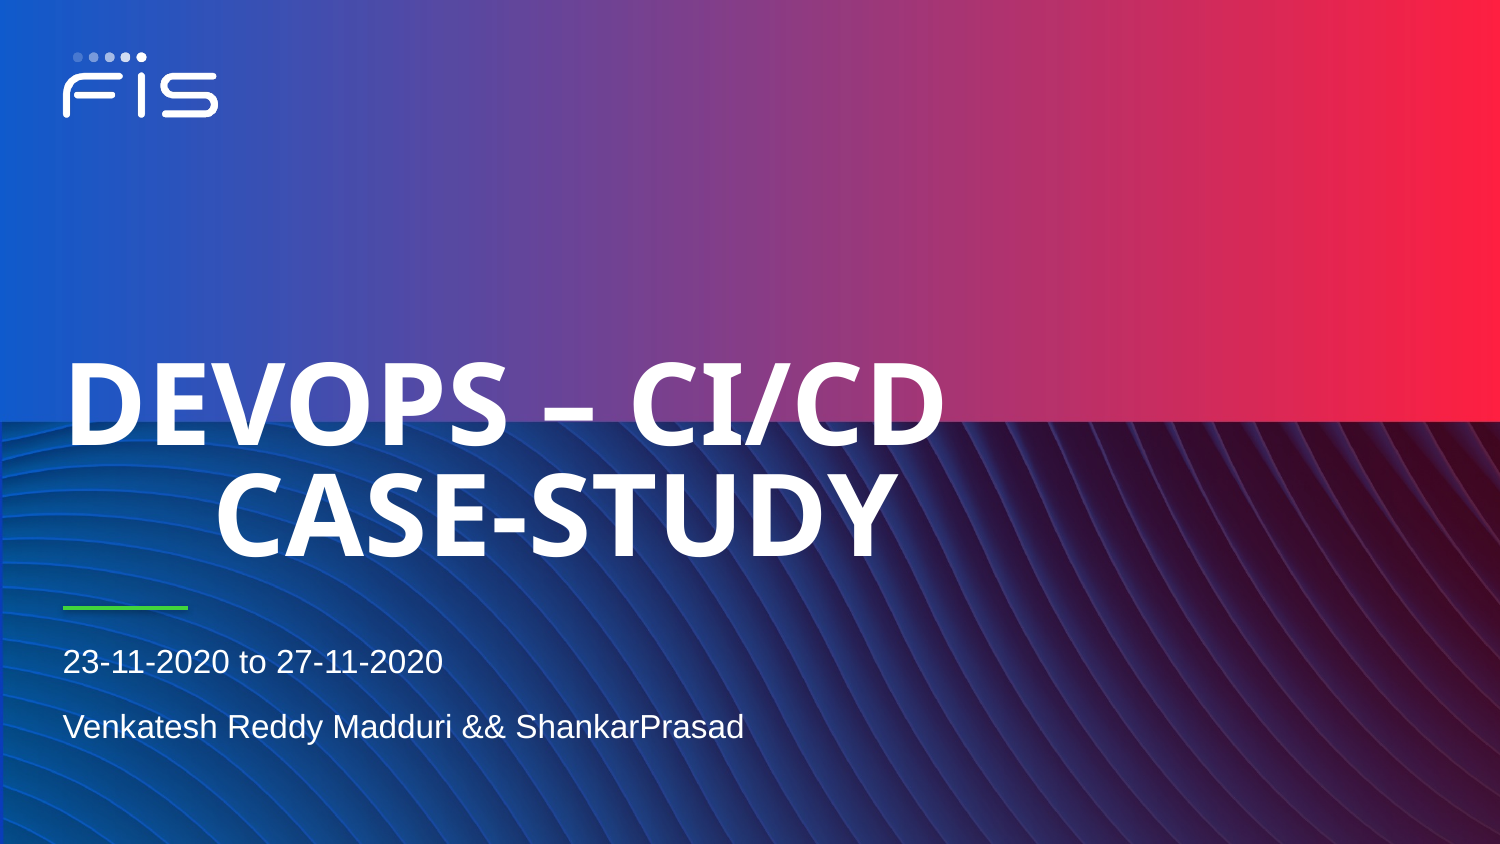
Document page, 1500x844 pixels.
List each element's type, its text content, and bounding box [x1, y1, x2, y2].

list 23-11-2020 to 27-11-2020 Venkatesh Reddy Madduri && ShankarPrasad [62, 640, 1049, 759]
picture [0, 0, 1500, 844]
title Devops – CI/CD case-study [62, 164, 1447, 580]
